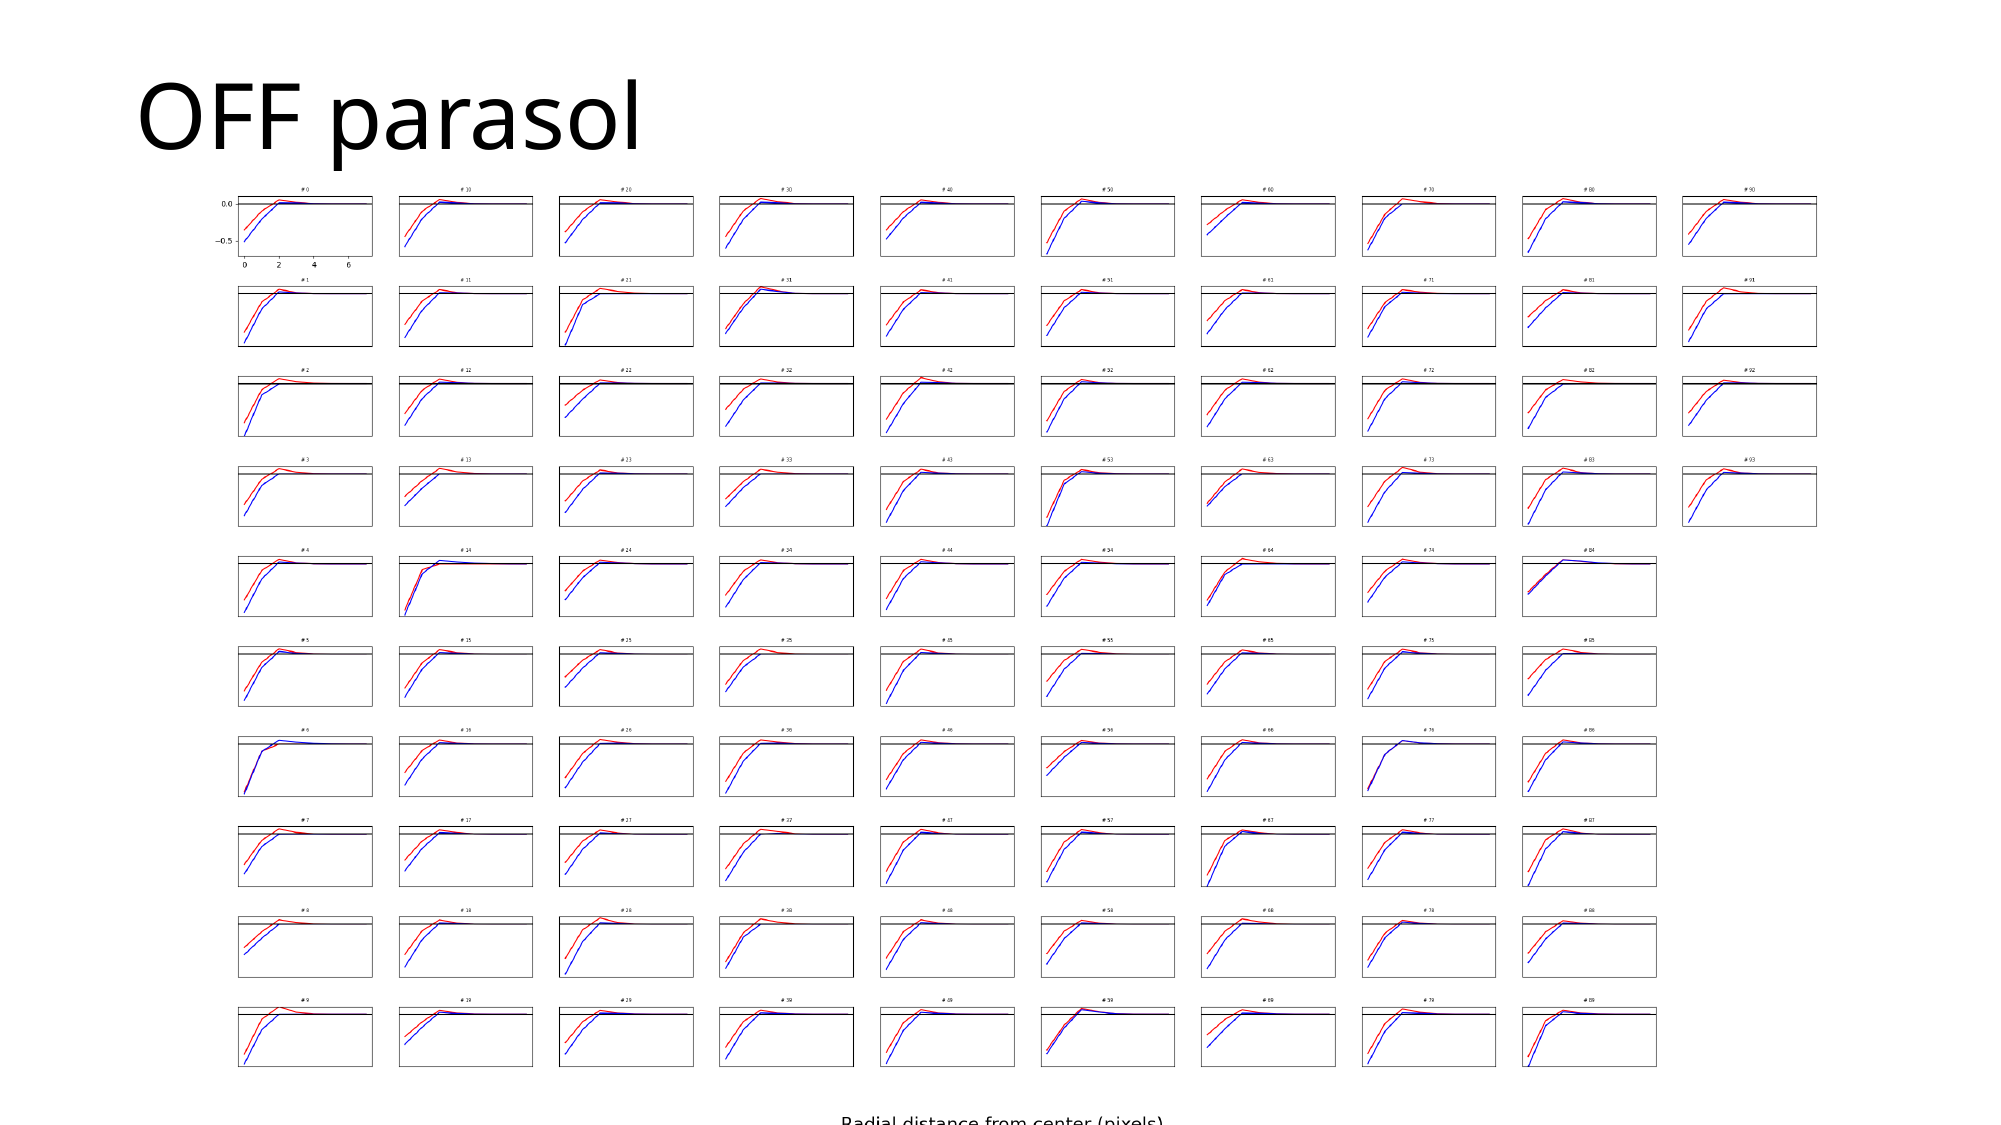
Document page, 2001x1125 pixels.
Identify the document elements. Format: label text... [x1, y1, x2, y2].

picture [203, 178, 1822, 1125]
title OFF parasol [120, 11, 1846, 230]
